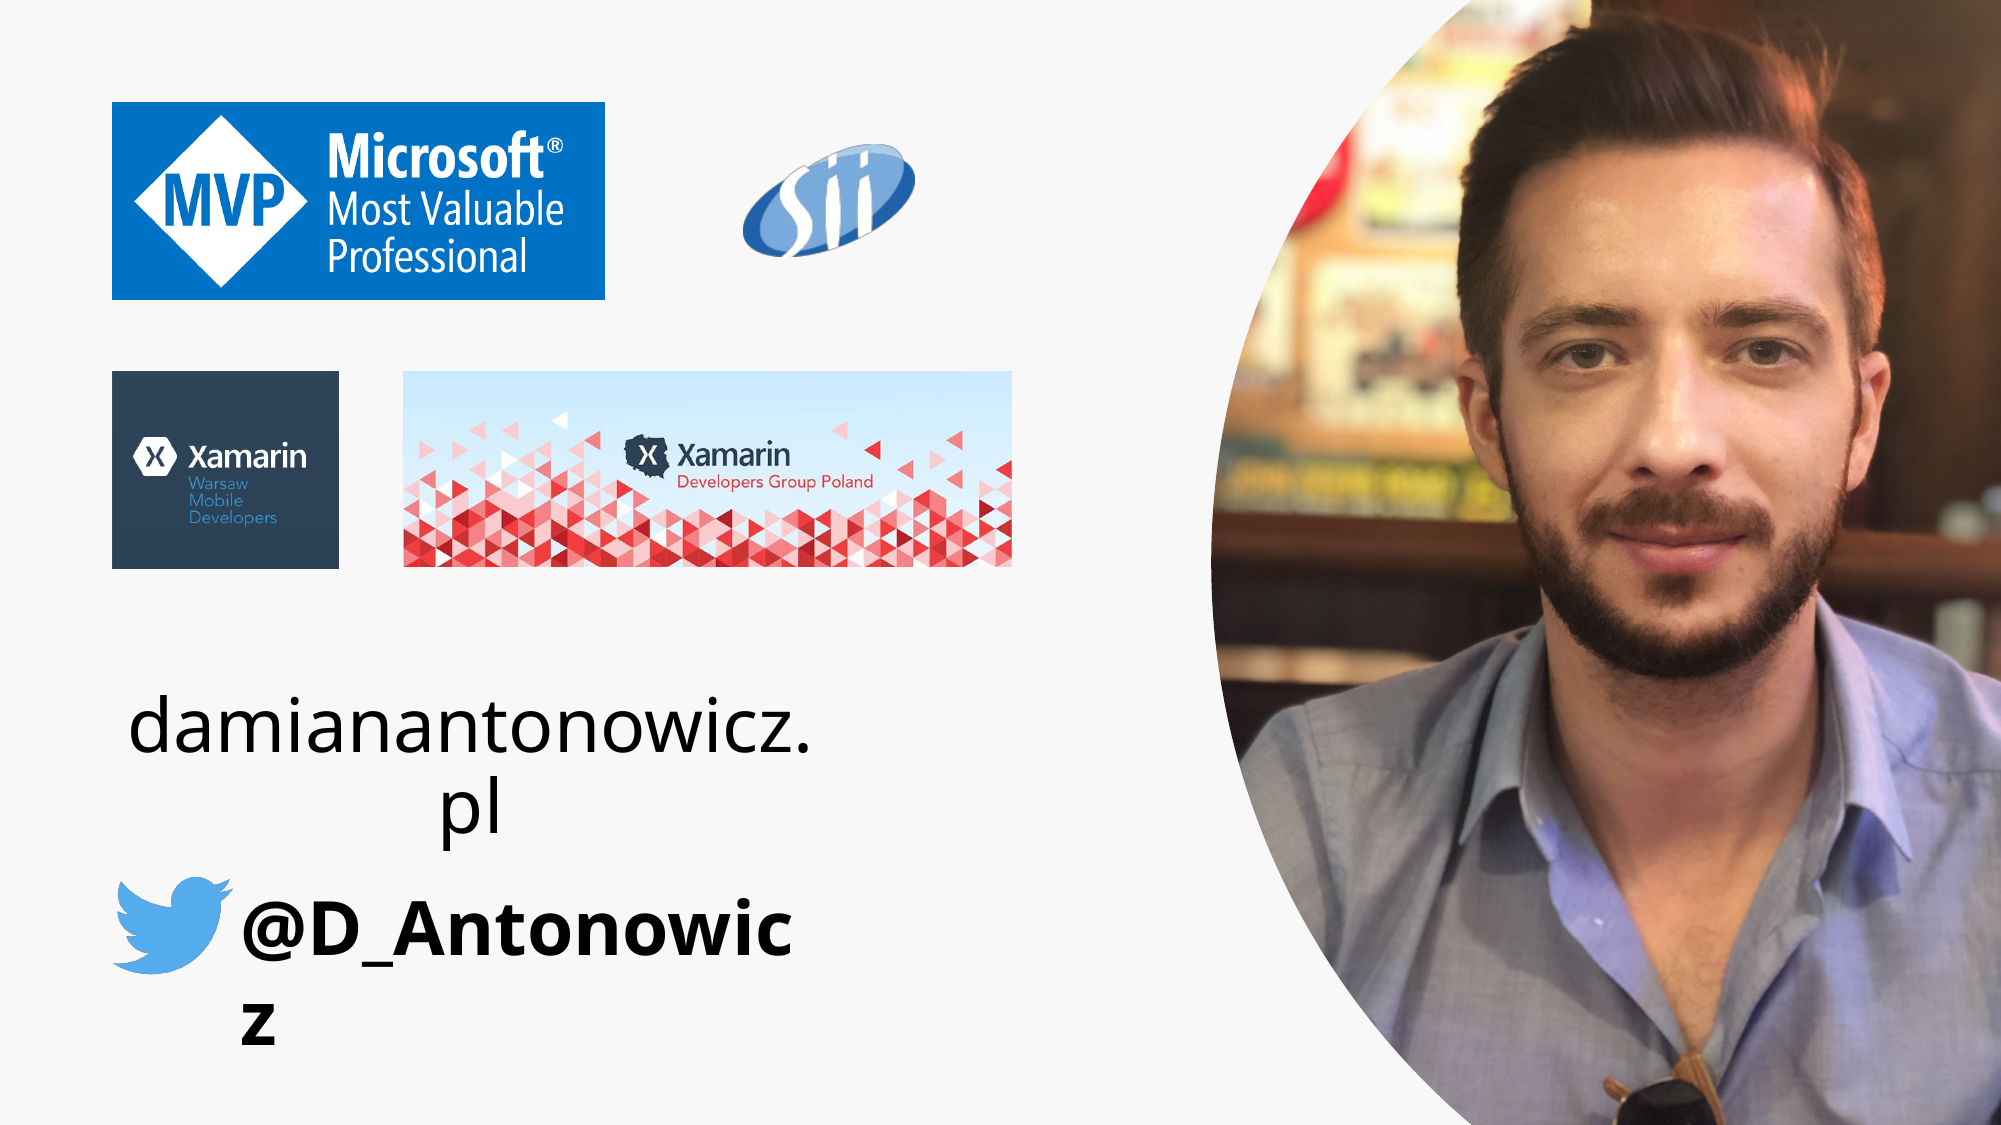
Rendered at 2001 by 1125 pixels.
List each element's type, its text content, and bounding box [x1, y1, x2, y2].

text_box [112, 371, 1012, 569]
picture [1211, 0, 2001, 1125]
text_box damianantonowicz.pl [101, 680, 841, 773]
picture [742, 144, 915, 257]
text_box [83, 838, 829, 1015]
picture [112, 102, 605, 300]
